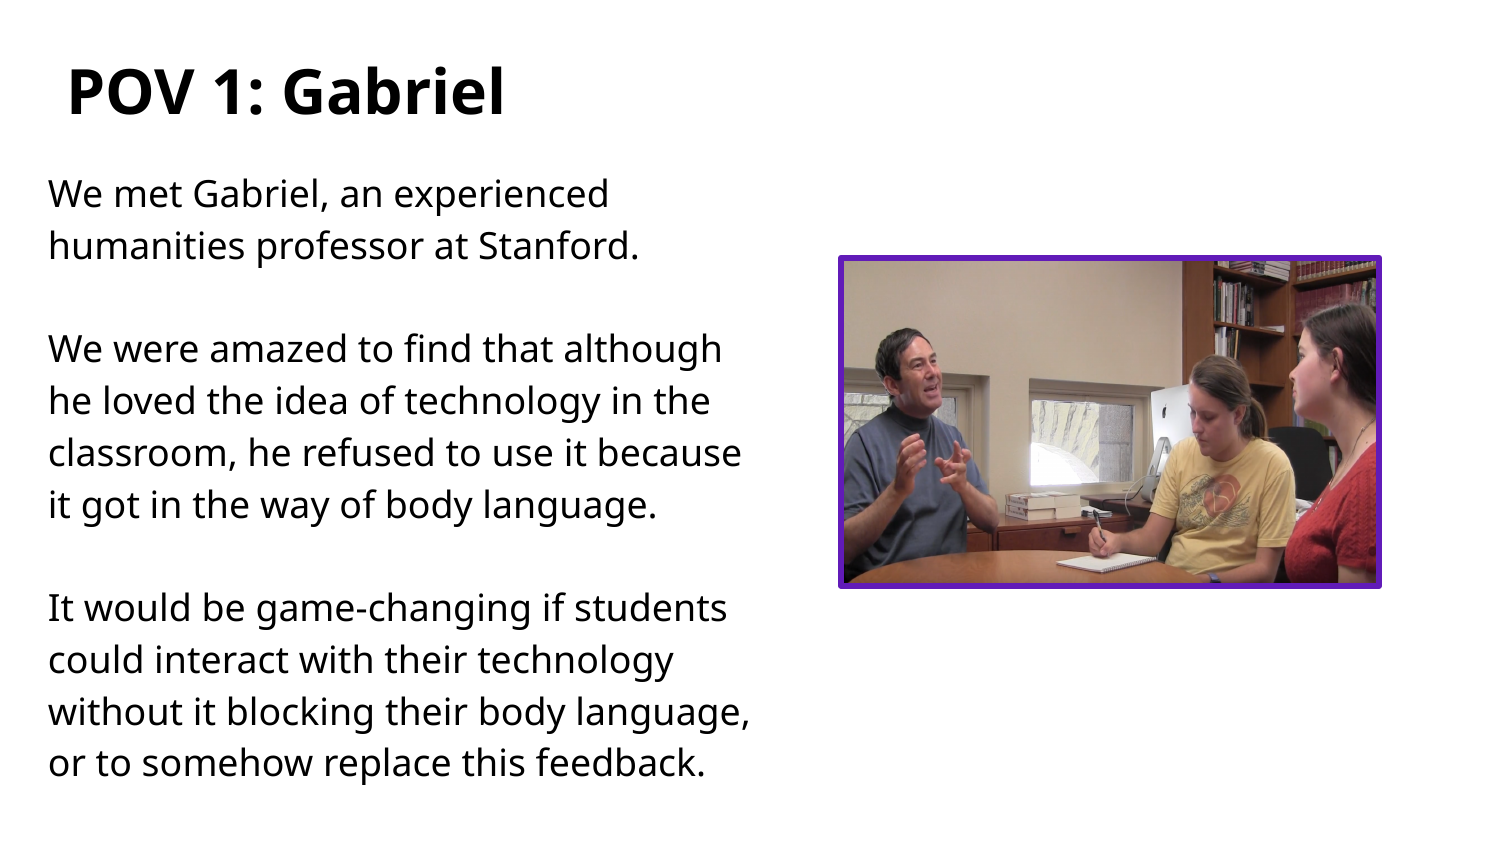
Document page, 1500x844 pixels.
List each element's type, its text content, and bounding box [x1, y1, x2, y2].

picture [843, 260, 1377, 583]
list We met Gabriel, an experienced humanities professor at Stanford. We were amazed to find that although he loved the idea of technology in the classroom, he refused to use it because it got in the way of body language. It would be game-changing if students could interact with their technology without it blocking their body language, or to somehow replace this feedback. [0, 148, 784, 782]
title POV 1: Gabriel [51, 37, 1449, 140]
